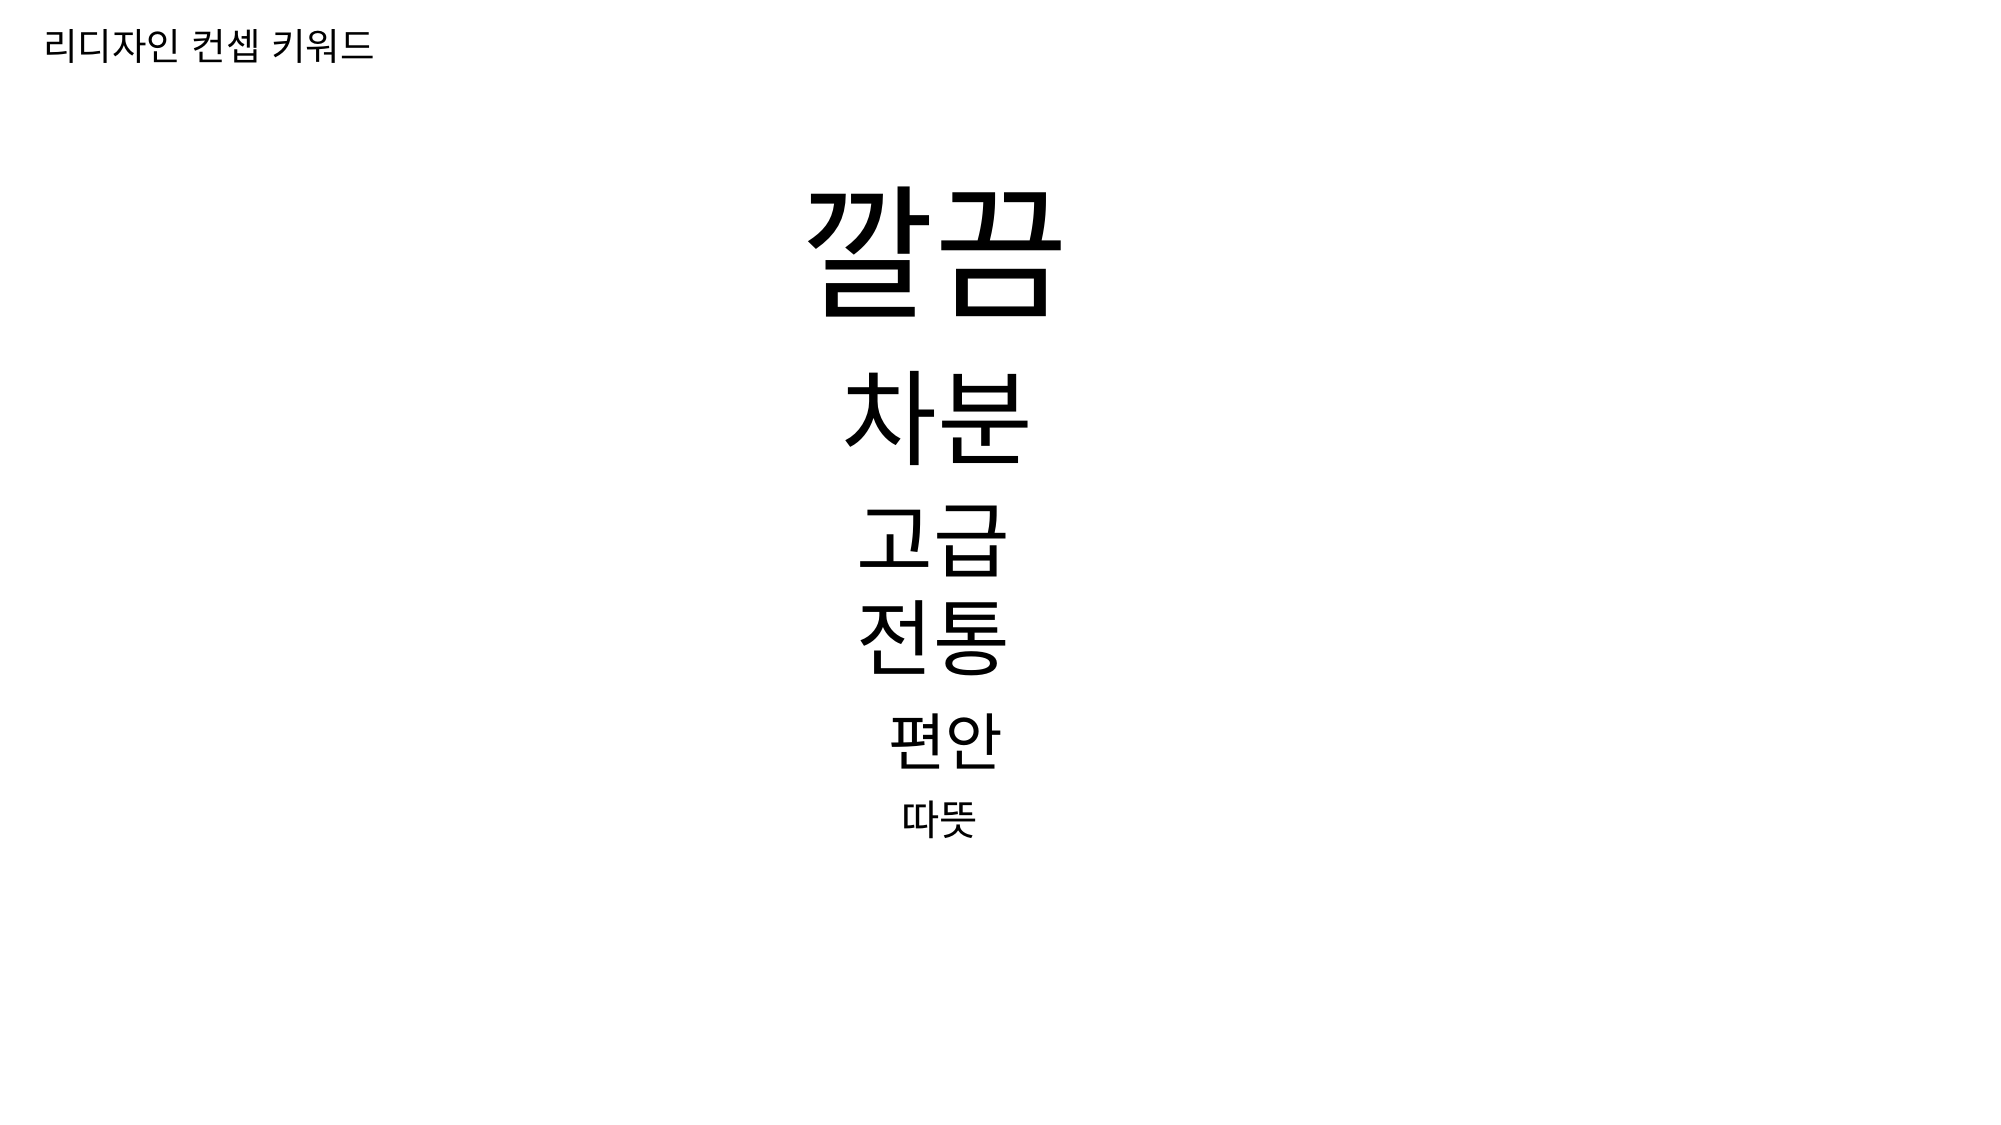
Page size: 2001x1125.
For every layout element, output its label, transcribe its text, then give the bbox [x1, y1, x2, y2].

text_box 고급 [841, 480, 1104, 579]
text_box 전통 [841, 579, 1188, 694]
text_box 리디자인 컨셉 키워드 [28, 15, 449, 76]
text_box 차분 [826, 346, 1088, 487]
text_box 따뜻 [886, 786, 1161, 851]
text_box 깔끔 [785, 154, 1160, 345]
text_box 편안 [873, 695, 1127, 785]
